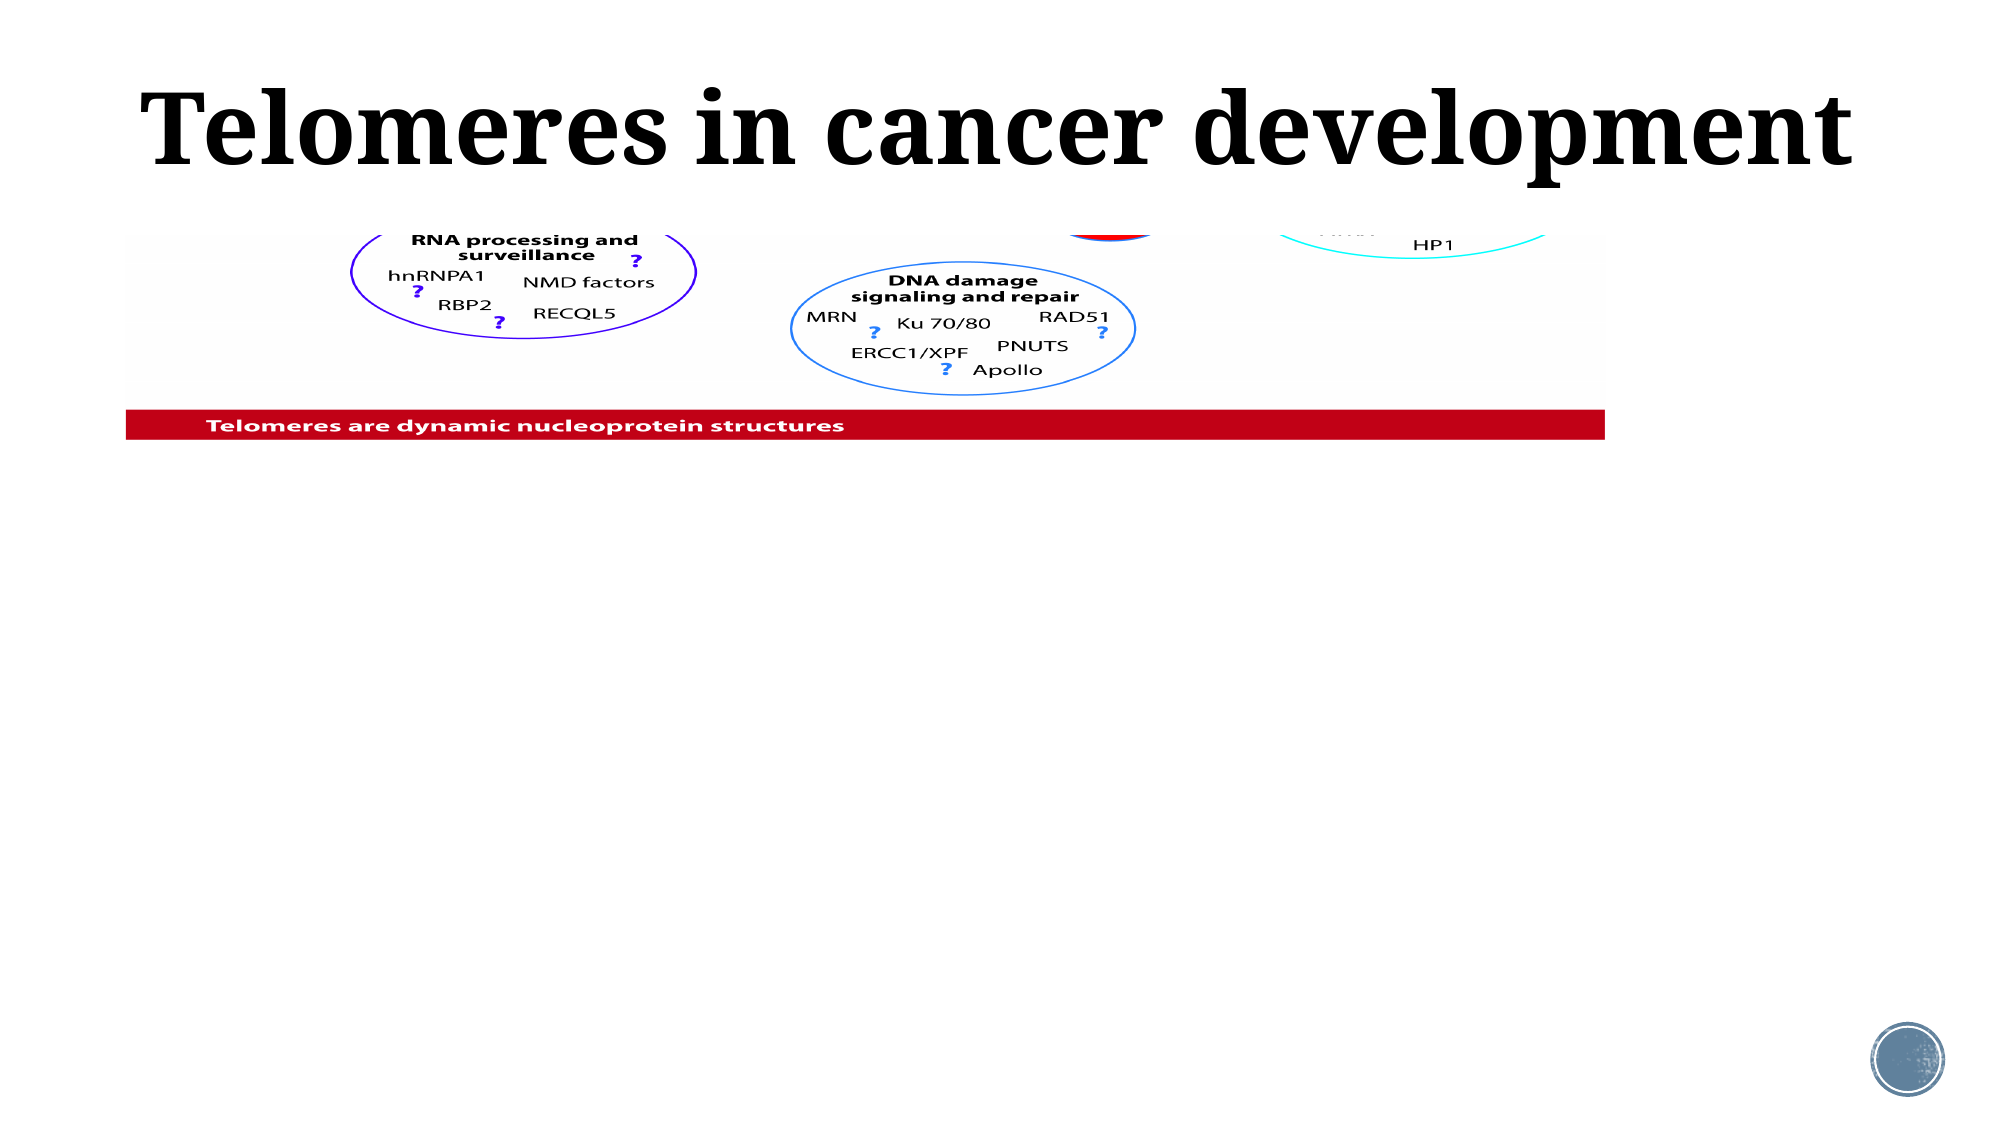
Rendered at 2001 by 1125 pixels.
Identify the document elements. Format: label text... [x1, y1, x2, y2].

picture [125, 235, 1606, 1125]
title Telomeres in cancer development [125, 0, 2000, 264]
